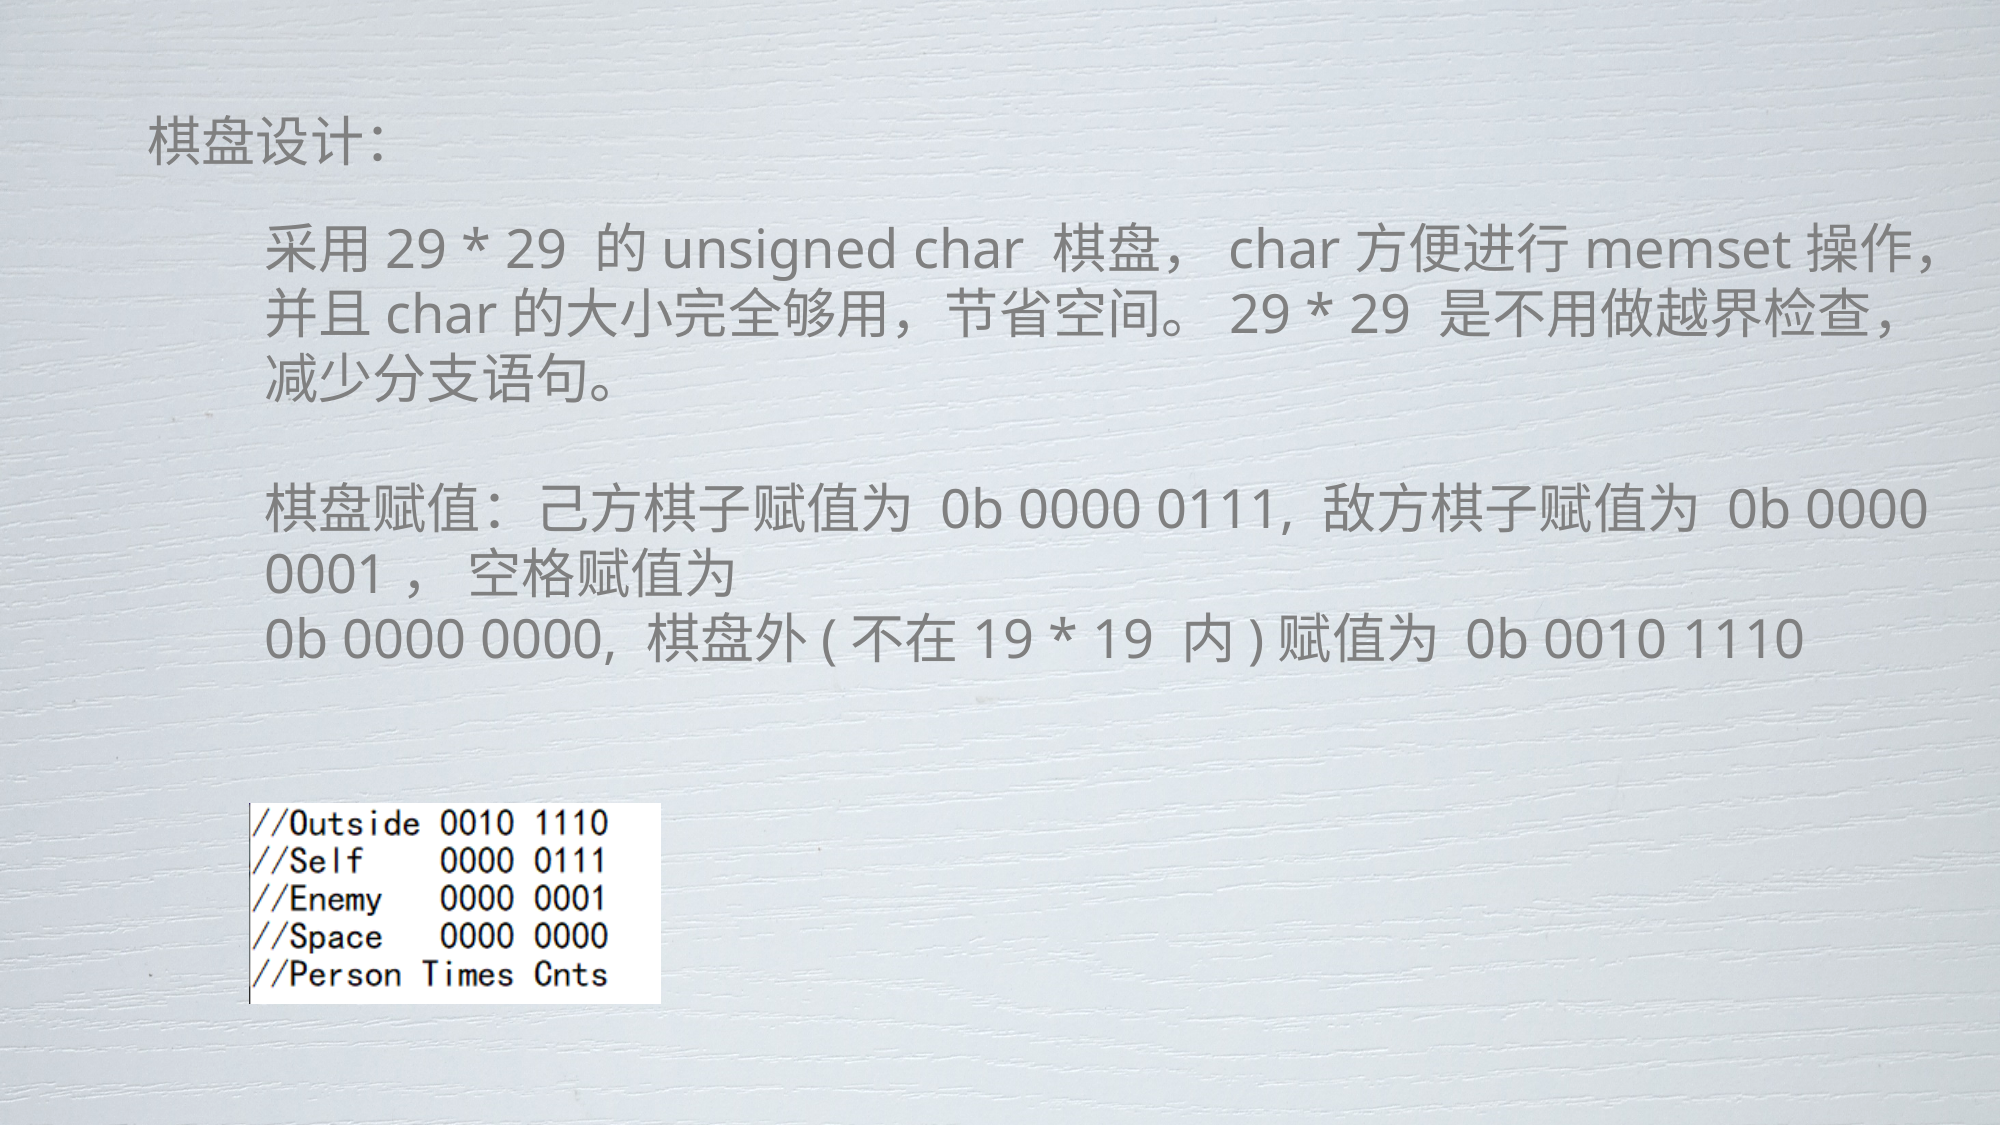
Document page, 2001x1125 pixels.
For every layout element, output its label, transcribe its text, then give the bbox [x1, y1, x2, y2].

text_box 棋盘设计： [132, 99, 434, 180]
picture [0, 0, 2000, 1125]
text_box 采用29 * 29 的unsigned char 棋盘，char方便进行memset操作，并且char的大小完全够用，节省空间。29 * 29 是不用做越界检查，减少分支语句。 棋盘赋值：己方棋子赋值为 0b 0000 0111, 敌方棋子赋值为 0b 0000 0001， 空格赋值为 0b 0000 0000, 棋盘外(不在19 * 19 内)赋值为 0b 0010 1110 [249, 207, 1963, 677]
